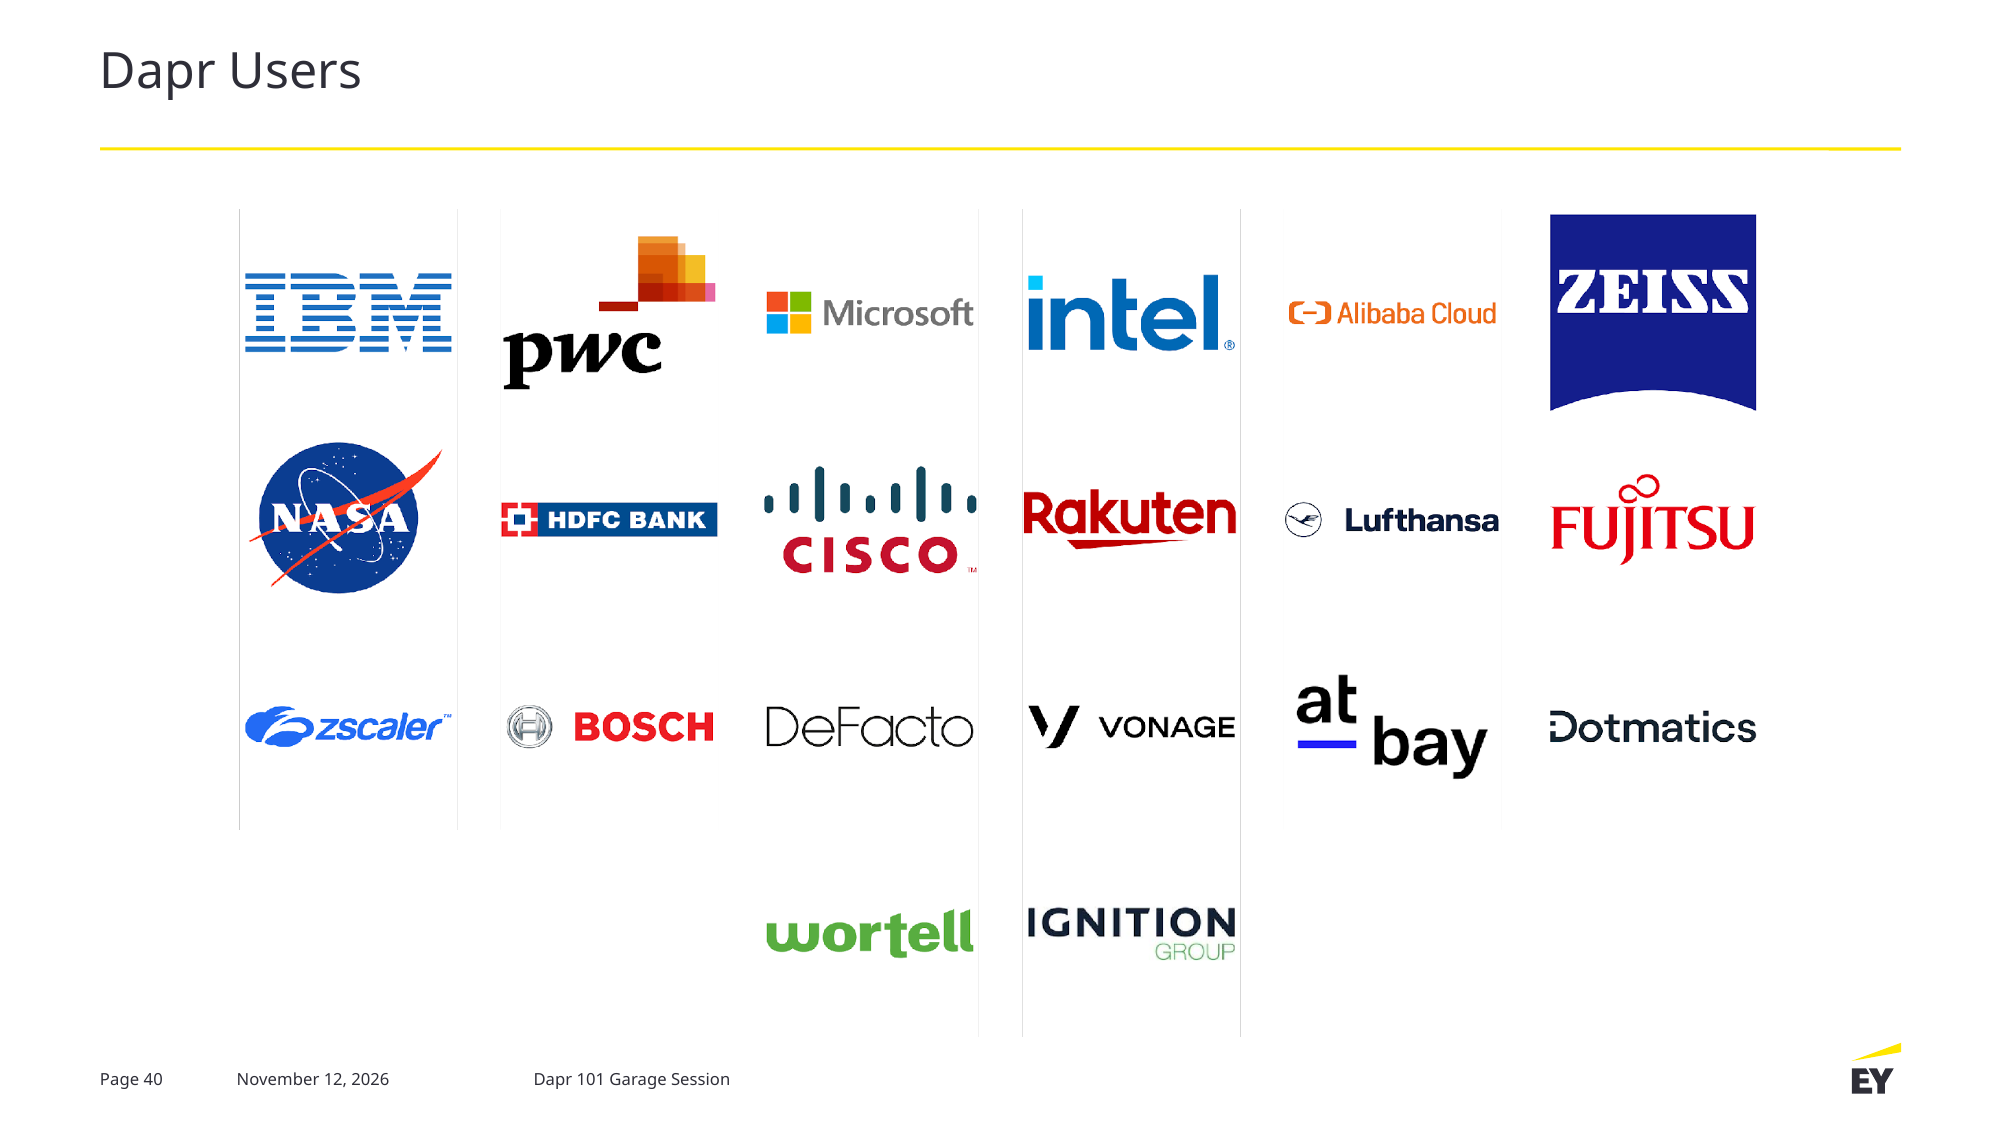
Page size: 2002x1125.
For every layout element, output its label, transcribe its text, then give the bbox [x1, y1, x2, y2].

picture [159, 209, 1842, 1037]
title Dapr Users [100, 48, 1901, 146]
